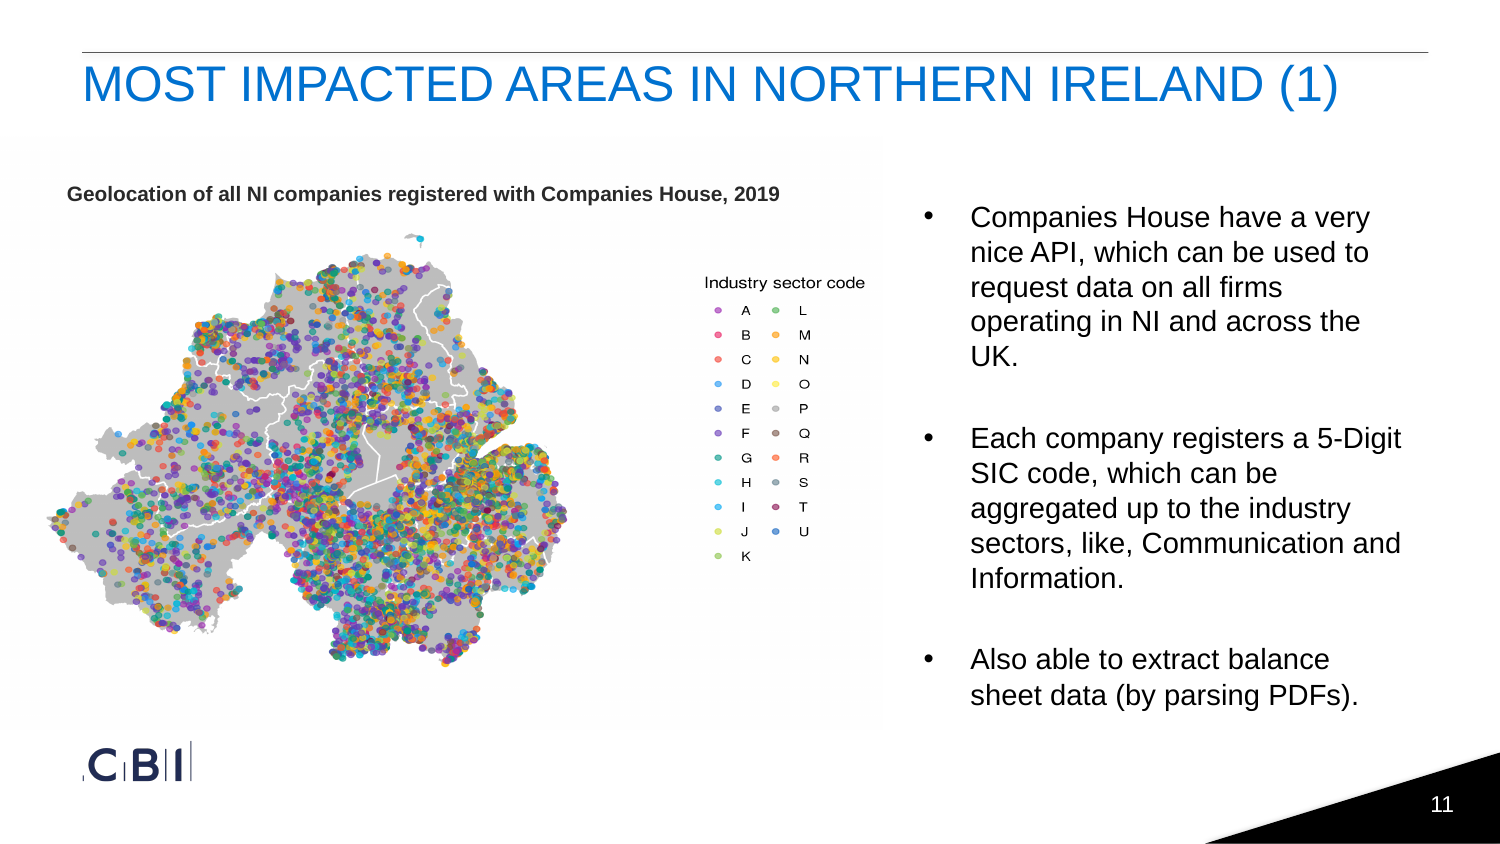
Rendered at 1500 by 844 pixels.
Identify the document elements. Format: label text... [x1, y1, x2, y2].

text_box Companies House have a very nice API, which can be used to request data on all firms operating in NI and across the UK. Each company registers a 5-Digit SIC code, which can be aggregated up to the industry sectors, like, Communication and Information. Also able to extract balance sheet data (by parsing PDFs). [923, 197, 1406, 730]
text_box Most impacted areas in Northern Ireland (1) [82, 51, 1429, 139]
picture [82, 740, 192, 782]
picture [0, 136, 883, 730]
